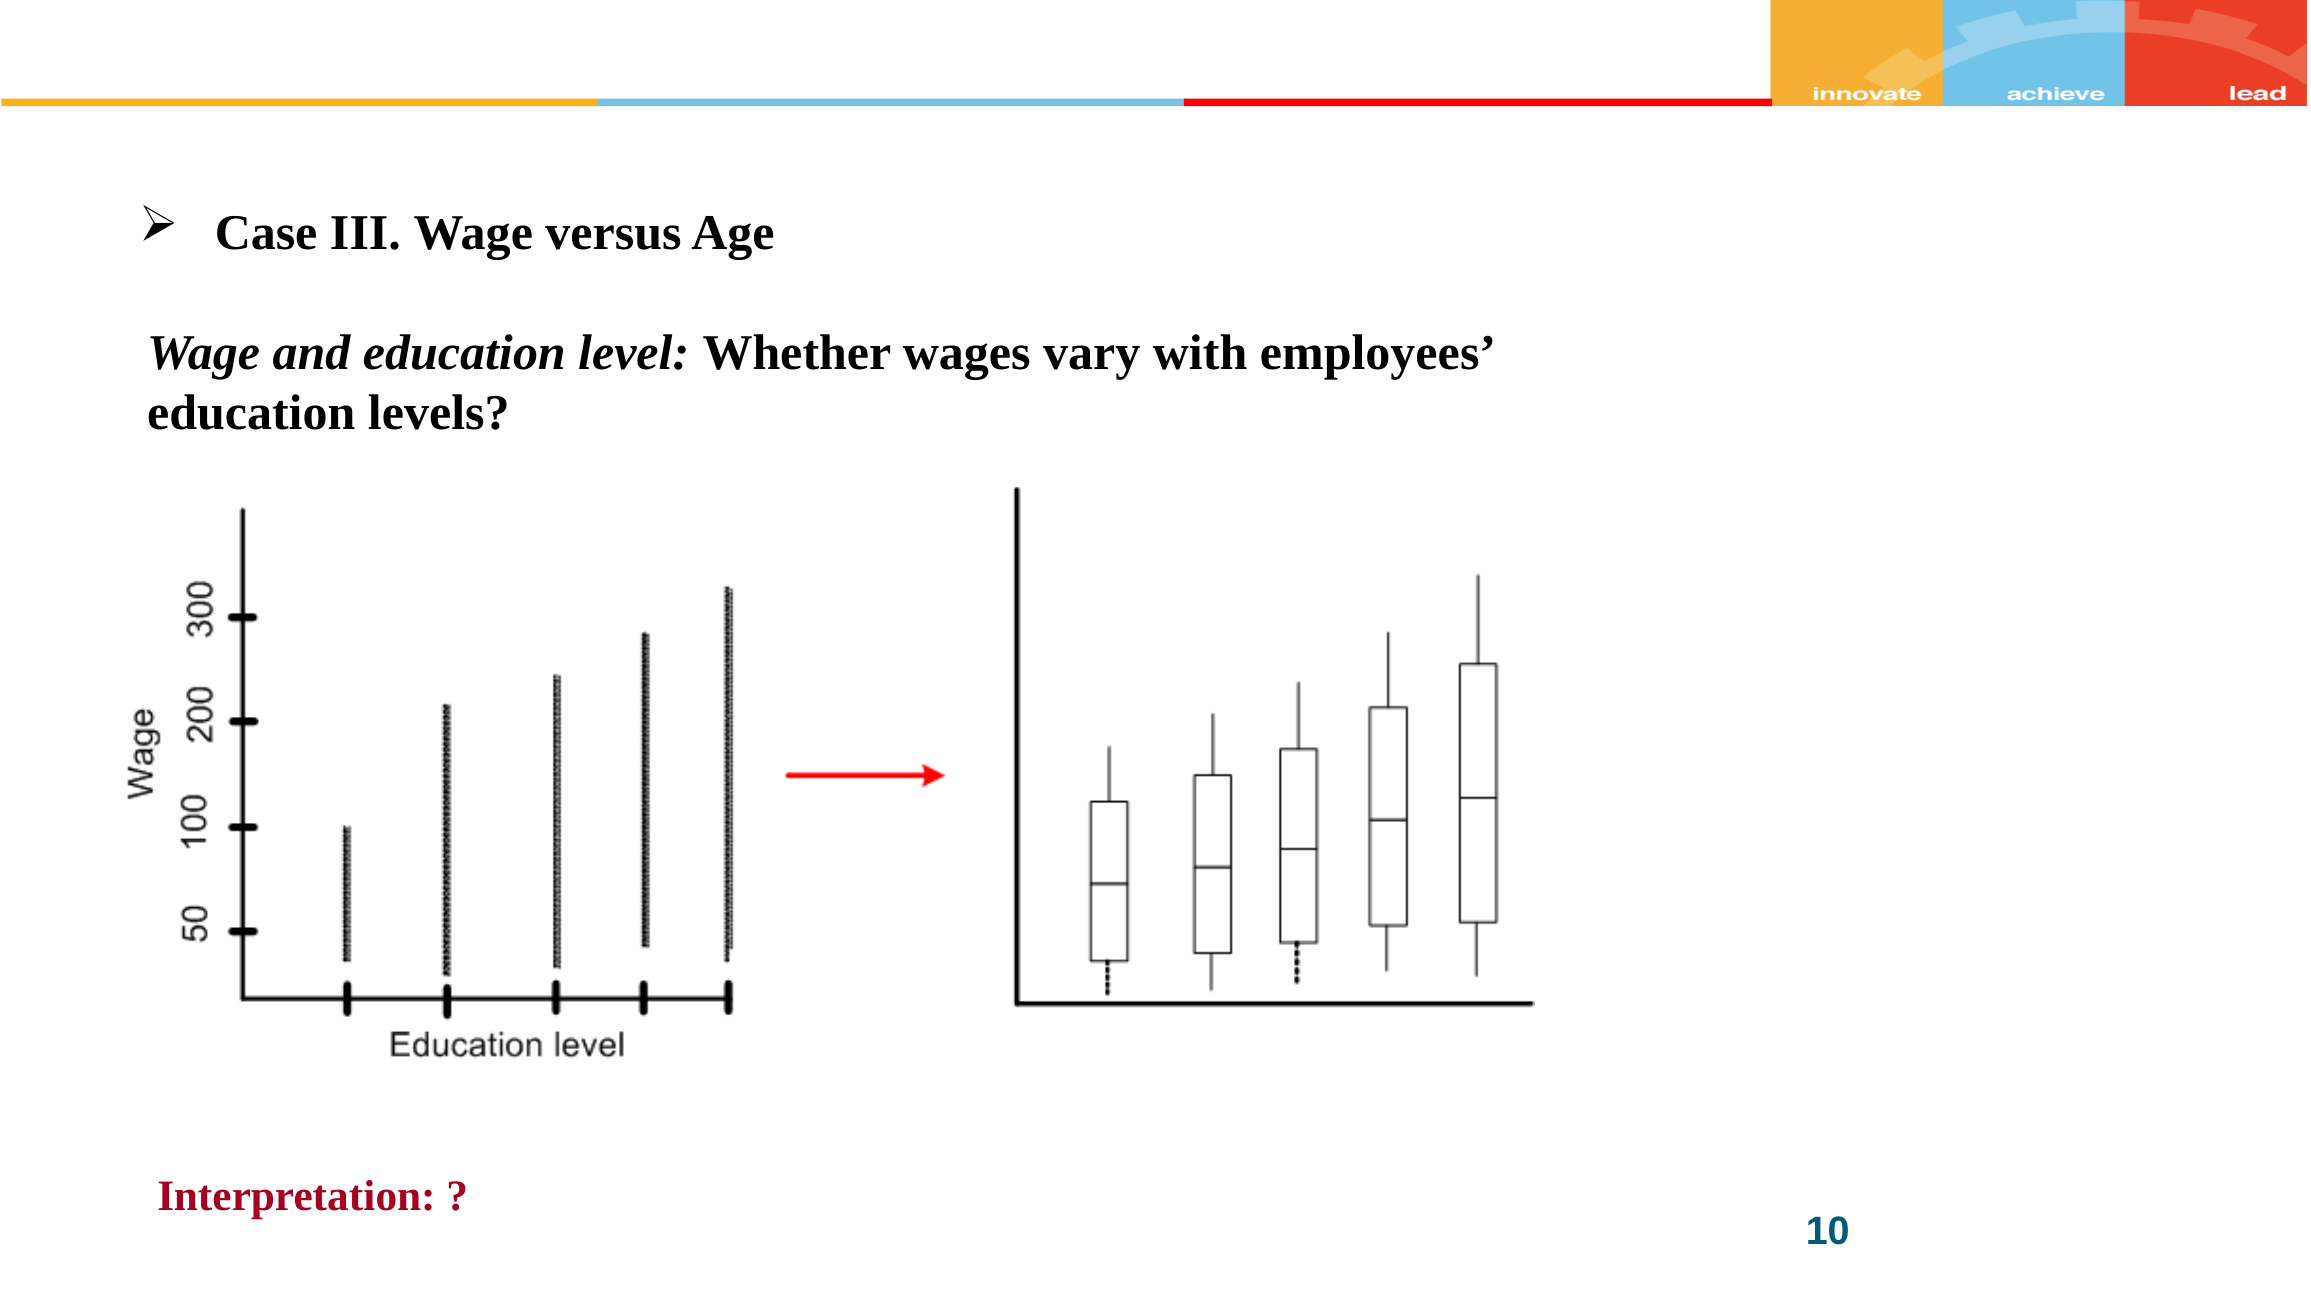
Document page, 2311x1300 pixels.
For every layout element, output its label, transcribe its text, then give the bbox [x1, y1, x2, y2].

text_box [1770, 0, 2307, 106]
slide_number 10 [1805, 1204, 1954, 1275]
picture [117, 487, 1536, 1068]
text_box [1, 98, 1773, 107]
list Case III. Wage versus Age Wage and education level: Whether wages vary with employees’ education levels? Interpretation: ? [92, 200, 1705, 1263]
